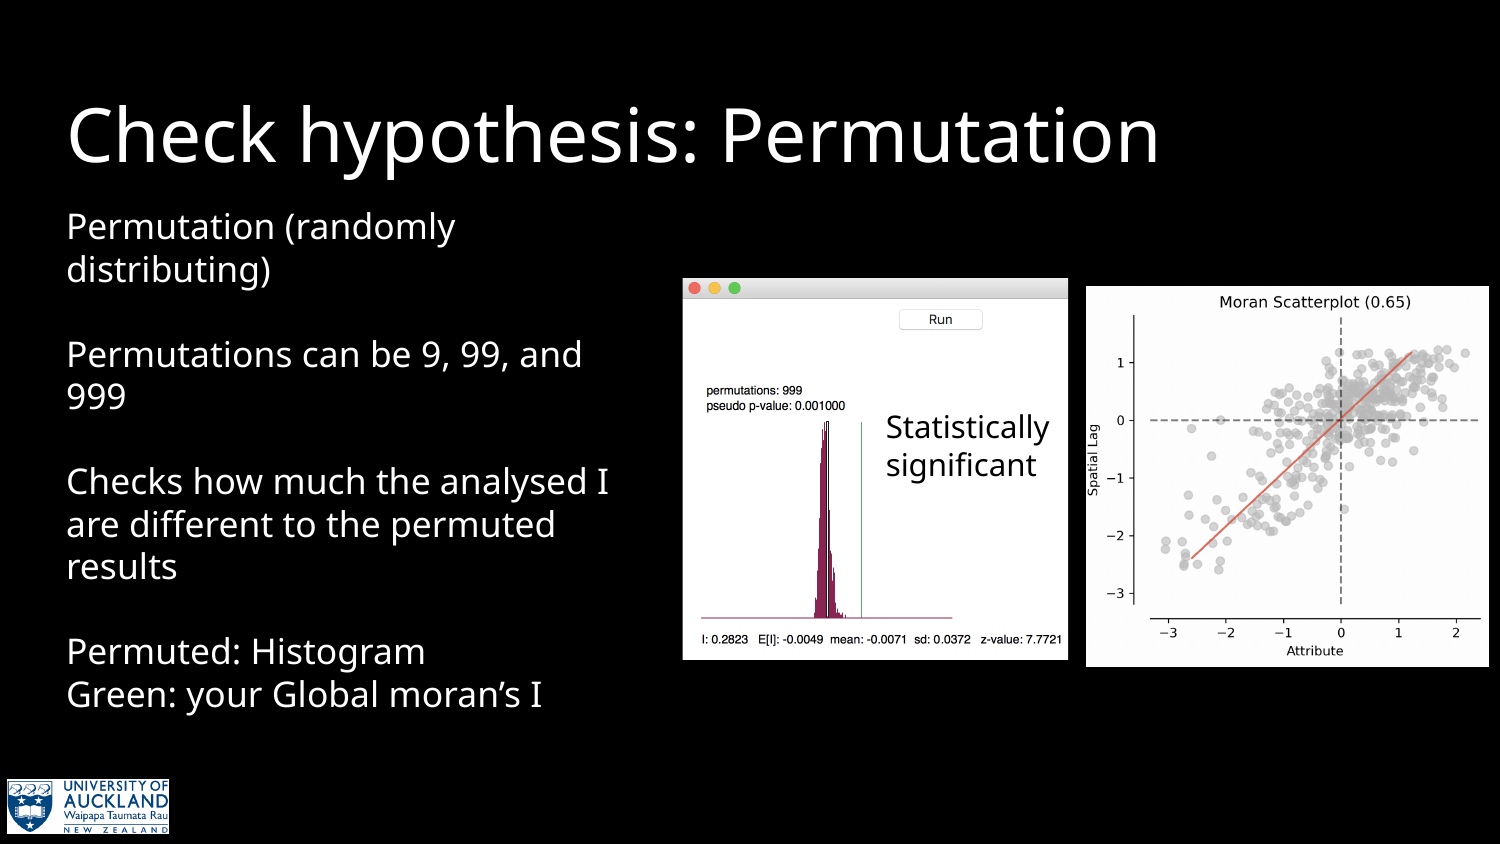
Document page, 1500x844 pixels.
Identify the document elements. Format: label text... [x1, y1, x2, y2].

text_box Statistically significant [1073, 392, 1080, 572]
title Check hypothesis: Permutation [51, 72, 1449, 167]
picture [682, 278, 1069, 660]
list Permutation (randomly distributing) Permutations can be 9, 99, and 999 Checks how much the analysed I are different to the permuted results Permuted: Histogram Green: your Global moran’s I [51, 189, 647, 750]
picture [7, 779, 169, 834]
picture [1085, 286, 1490, 668]
